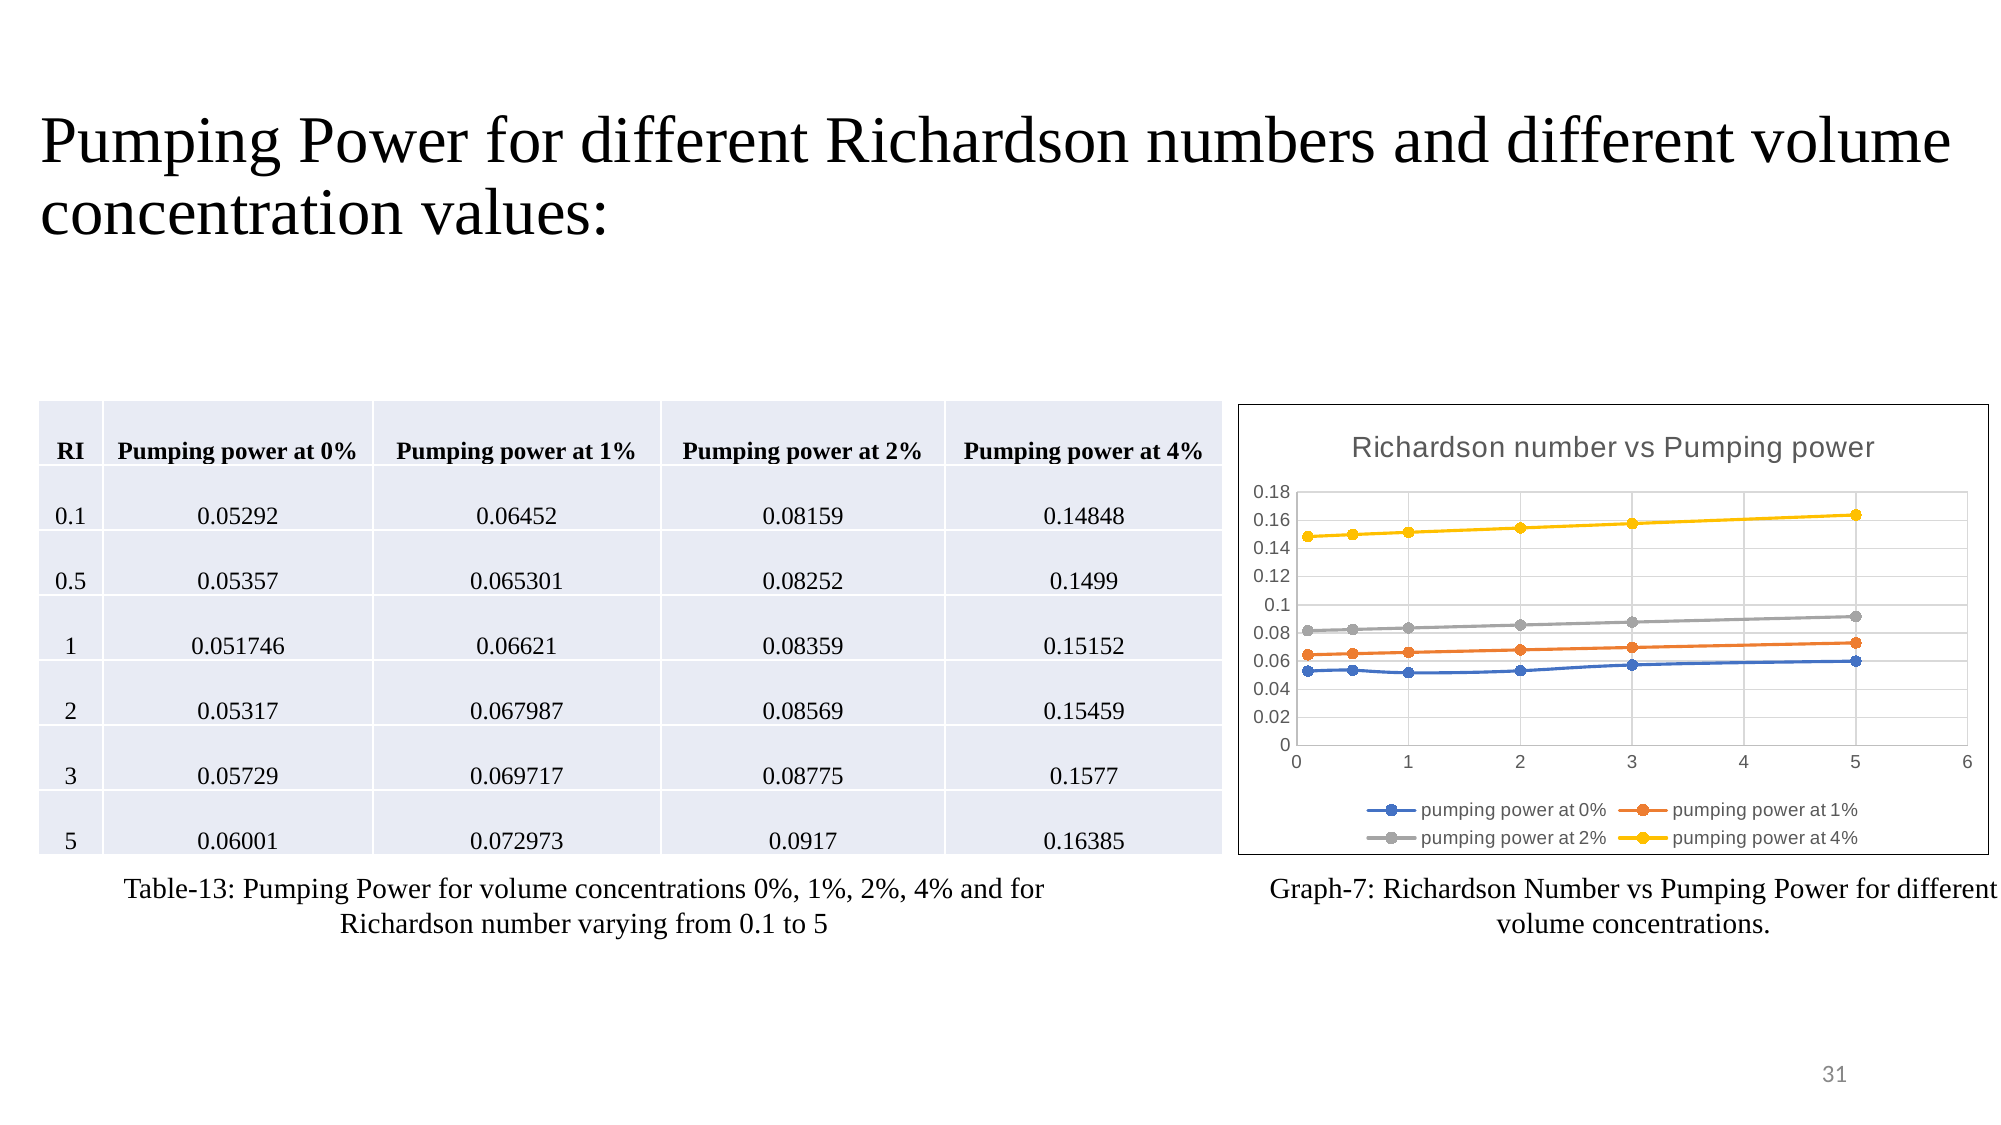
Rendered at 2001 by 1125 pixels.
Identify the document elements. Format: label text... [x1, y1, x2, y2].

table_cell 0.08775 [662, 726, 944, 789]
table_cell 0.05317 [104, 661, 372, 724]
table_cell 0.14848 [946, 466, 1222, 529]
table_cell 0.08252 [662, 531, 944, 594]
table_cell 0.05292 [104, 466, 372, 529]
table_cell 0.08569 [662, 661, 944, 724]
table_header Pumping power at 4% [946, 401, 1222, 464]
table_cell 0.0917 [662, 791, 944, 854]
table_cell 0.5 [39, 531, 102, 594]
table_cell 0.05729 [104, 726, 372, 789]
table_header Pumping power at 1% [374, 401, 660, 464]
table_cell 5 [39, 791, 102, 854]
table_cell 2 [39, 661, 102, 724]
table_cell 0.1499 [946, 531, 1222, 594]
slide_number 31 [1412, 1042, 1863, 1103]
table_cell 0.15152 [946, 596, 1222, 659]
table_cell 0.16385 [946, 791, 1222, 854]
table_cell 0.06001 [104, 791, 372, 854]
text_box Table-13: Pumping Power for volume concentrations 0%, 1%, 2%, 4% and for Richardson number varying from 0.1 to 5 [84, 861, 1085, 947]
table_cell 0.072973 [374, 791, 660, 854]
table_header Pumping power at 0% [104, 401, 372, 464]
table_cell 0.05357 [104, 531, 372, 594]
table_cell 0.067987 [374, 661, 660, 724]
table_header Pumping power at 2% [662, 401, 944, 464]
table_cell 0.051746 [104, 596, 372, 659]
table_cell 0.06621 [374, 596, 660, 659]
table_cell 0.08159 [662, 466, 944, 529]
table_cell 3 [39, 726, 102, 789]
text_box Graph-7: Richardson Number vs Pumping Power for different volume concentrations. [1249, 861, 2000, 947]
table_cell 0.08359 [662, 596, 944, 659]
table_header RI [39, 401, 102, 464]
table_cell 0.069717 [374, 726, 660, 789]
table_cell 1 [39, 596, 102, 659]
chart [1238, 404, 1989, 856]
table_cell 0.1577 [946, 726, 1222, 789]
title Pumping Power for different Richardson numbers and different volume concentration values: [25, 122, 1989, 312]
table_cell 0.06452 [374, 466, 660, 529]
table_cell 0.065301 [374, 531, 660, 594]
table_cell 0.1 [39, 466, 102, 529]
table_cell 0.15459 [946, 661, 1222, 724]
